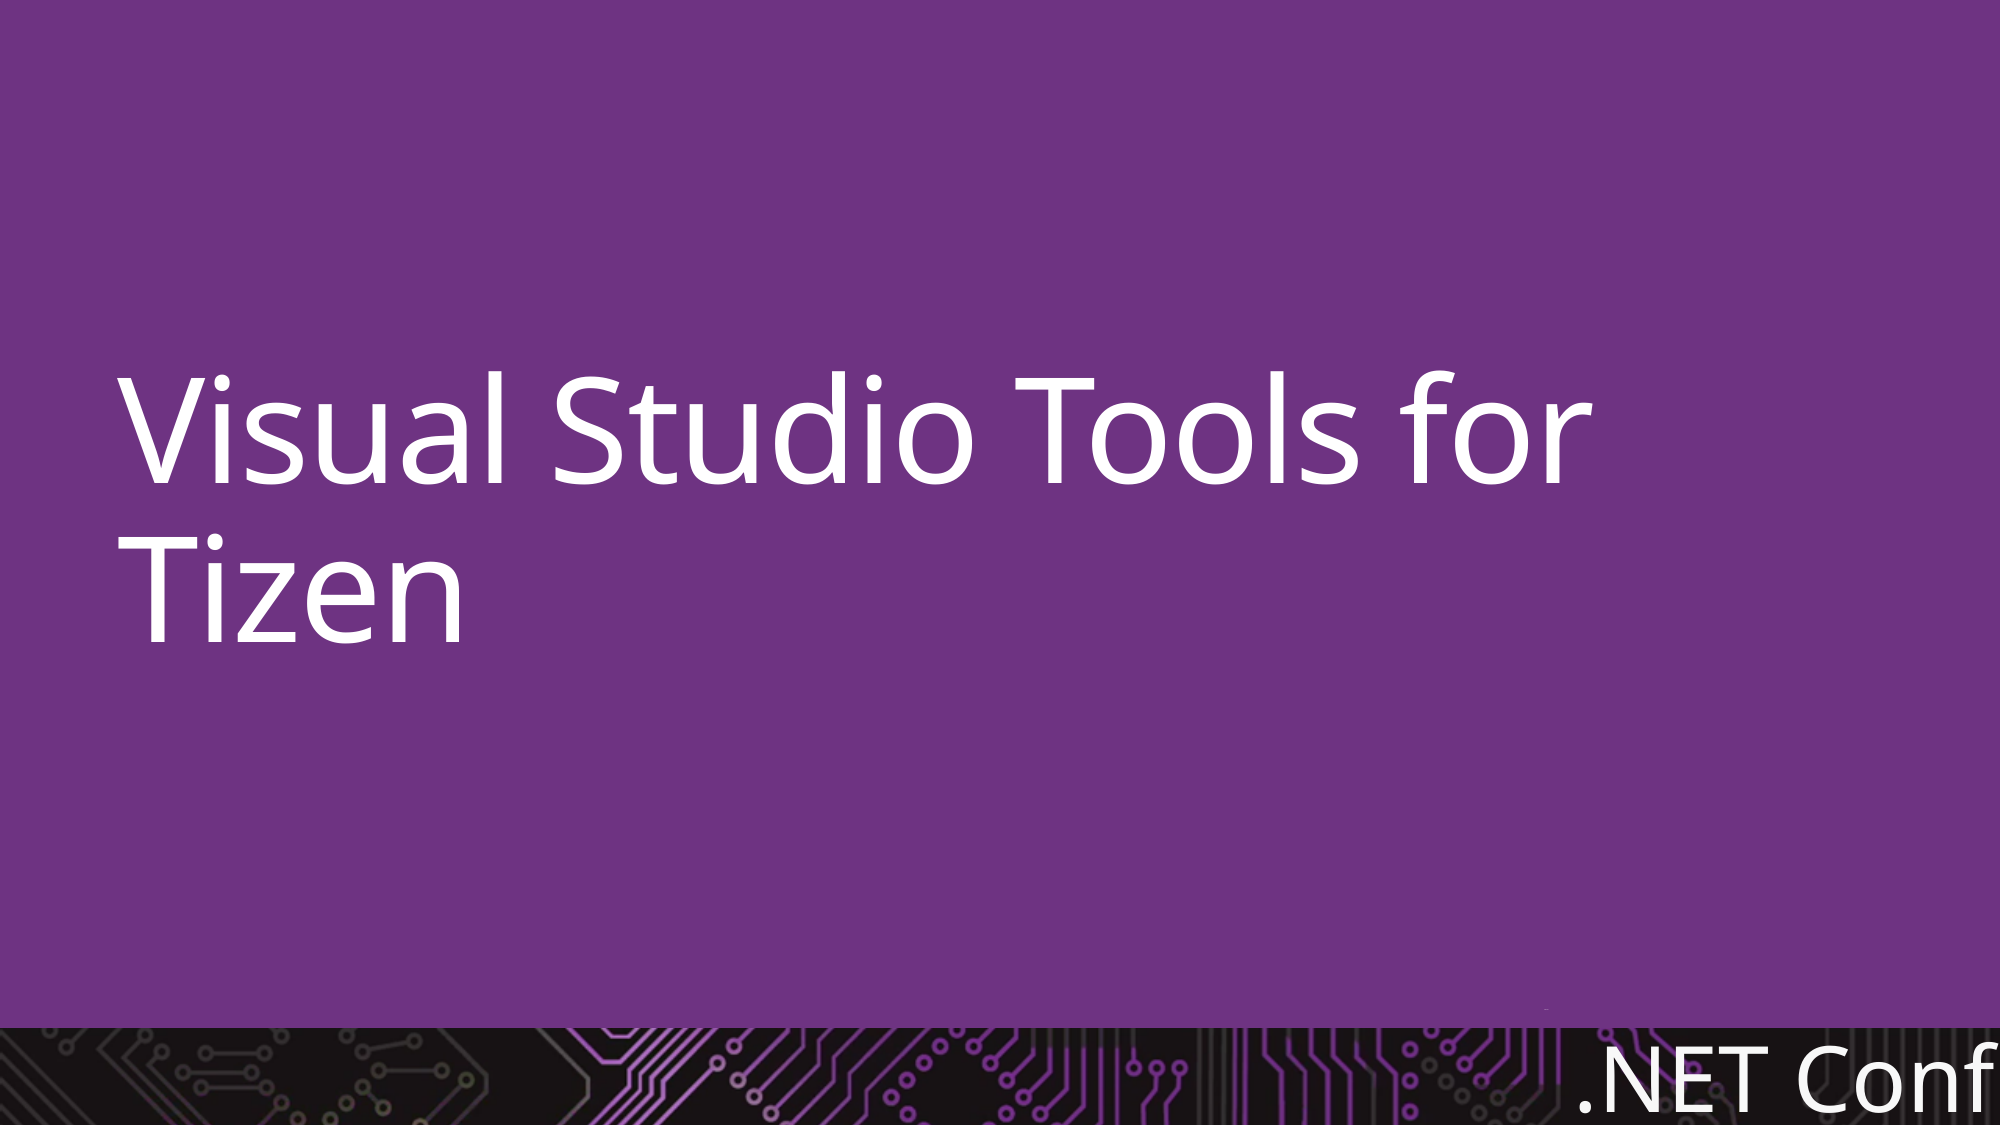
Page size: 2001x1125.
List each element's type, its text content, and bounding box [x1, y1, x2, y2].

picture [0, 1028, 2000, 1125]
title Visual Studio Tools for Tizen [93, 341, 1956, 533]
